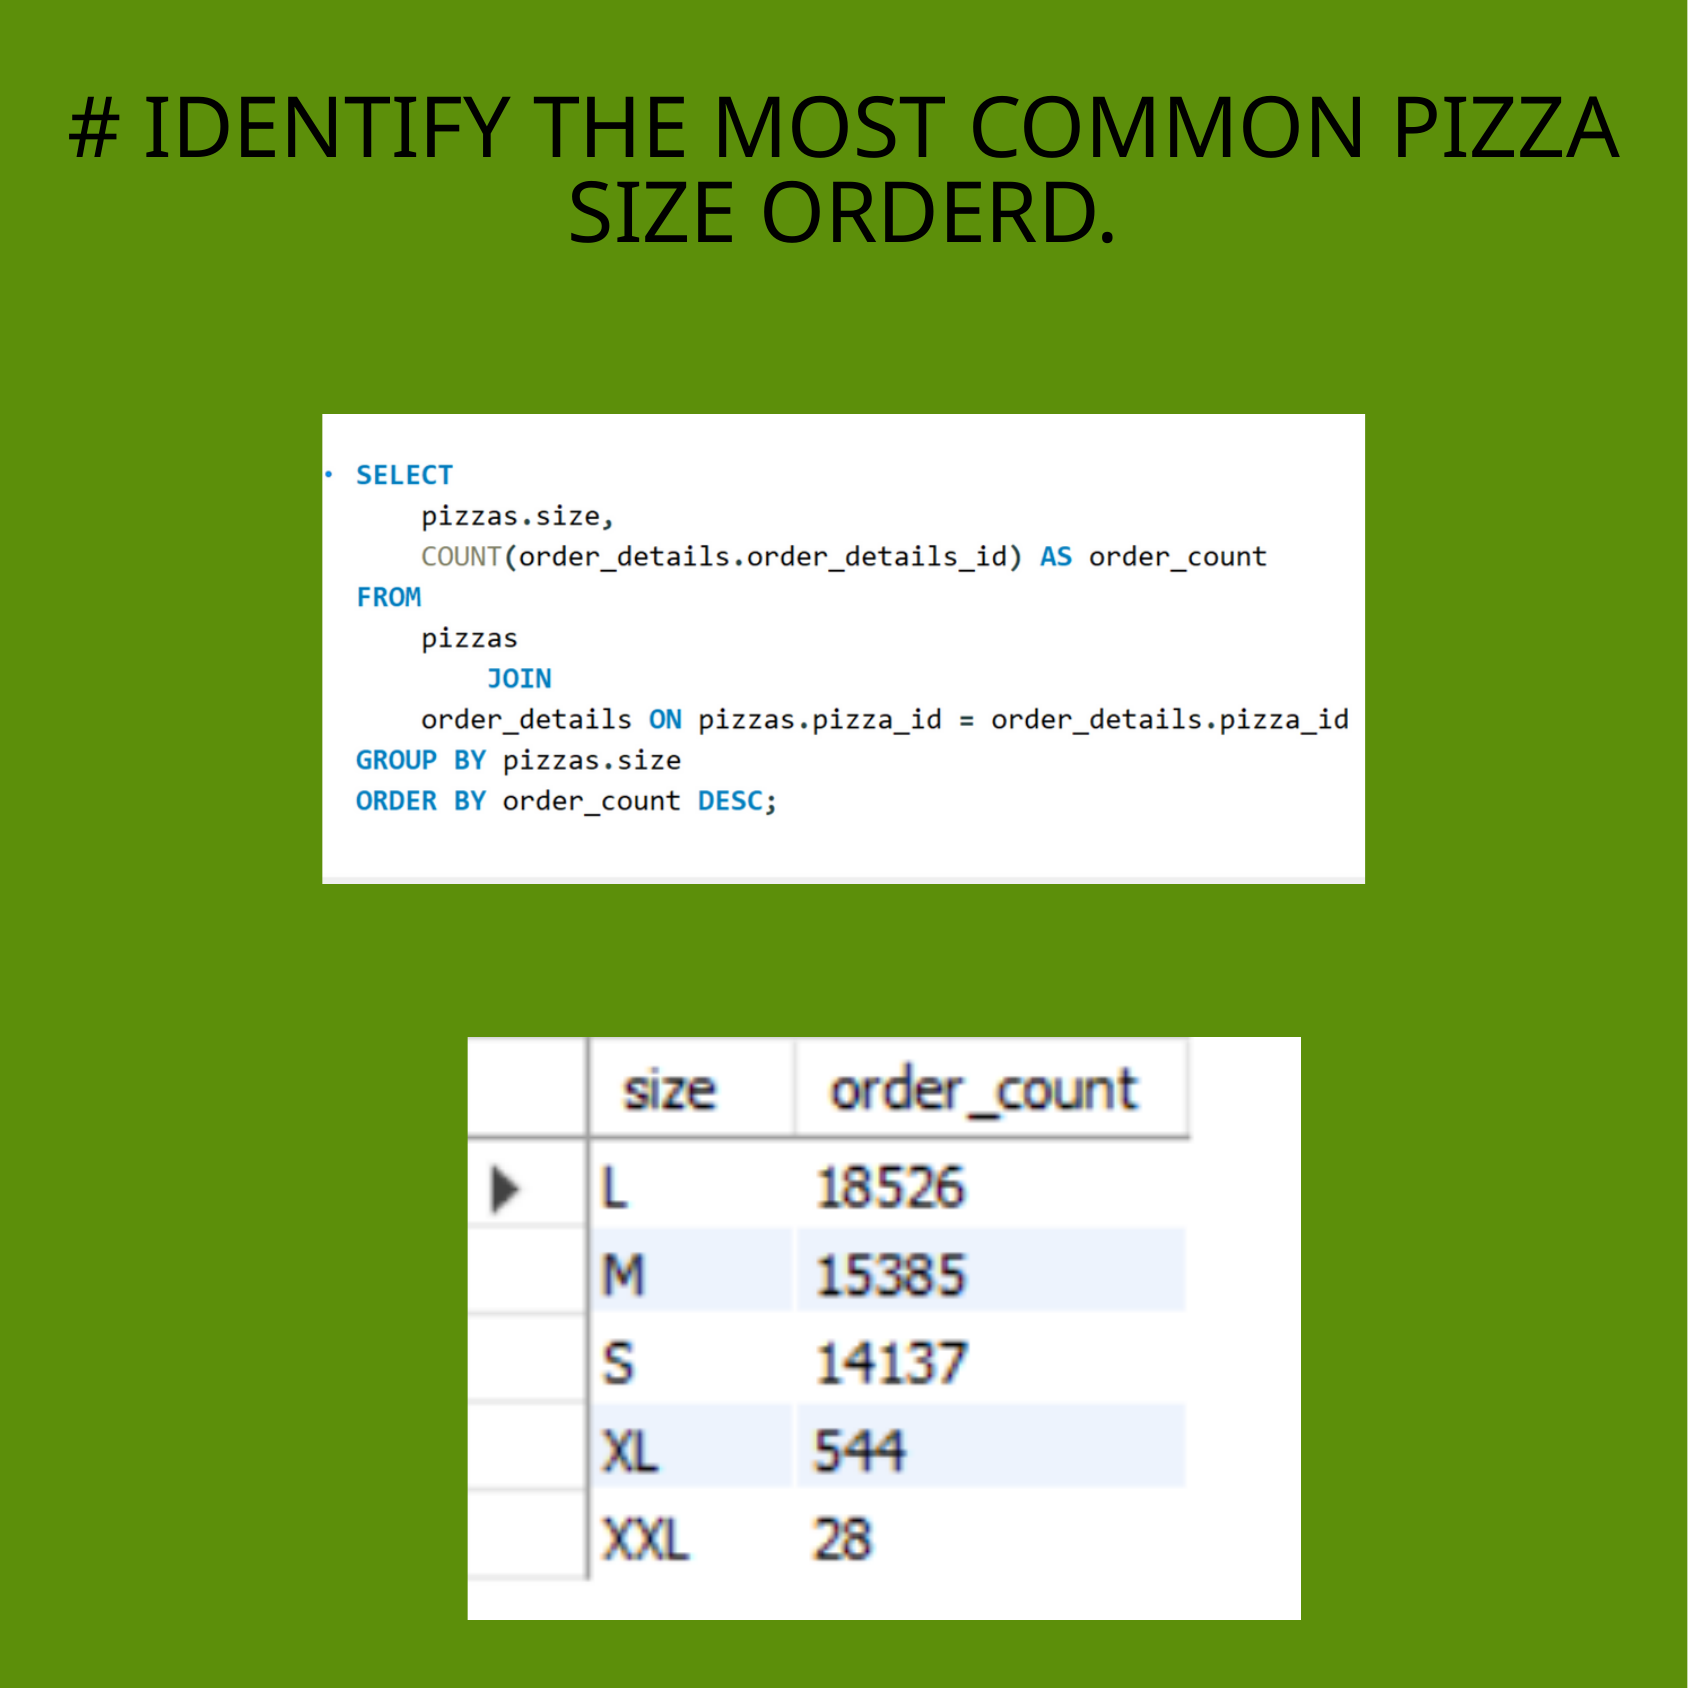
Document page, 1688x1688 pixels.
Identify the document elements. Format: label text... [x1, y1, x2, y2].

text_box # IDENTIFY THE MOST COMMON PIZZA SIZE ORDERD. [0, 88, 1688, 259]
text_box [467, 1037, 1301, 1620]
text_box [322, 414, 1366, 884]
